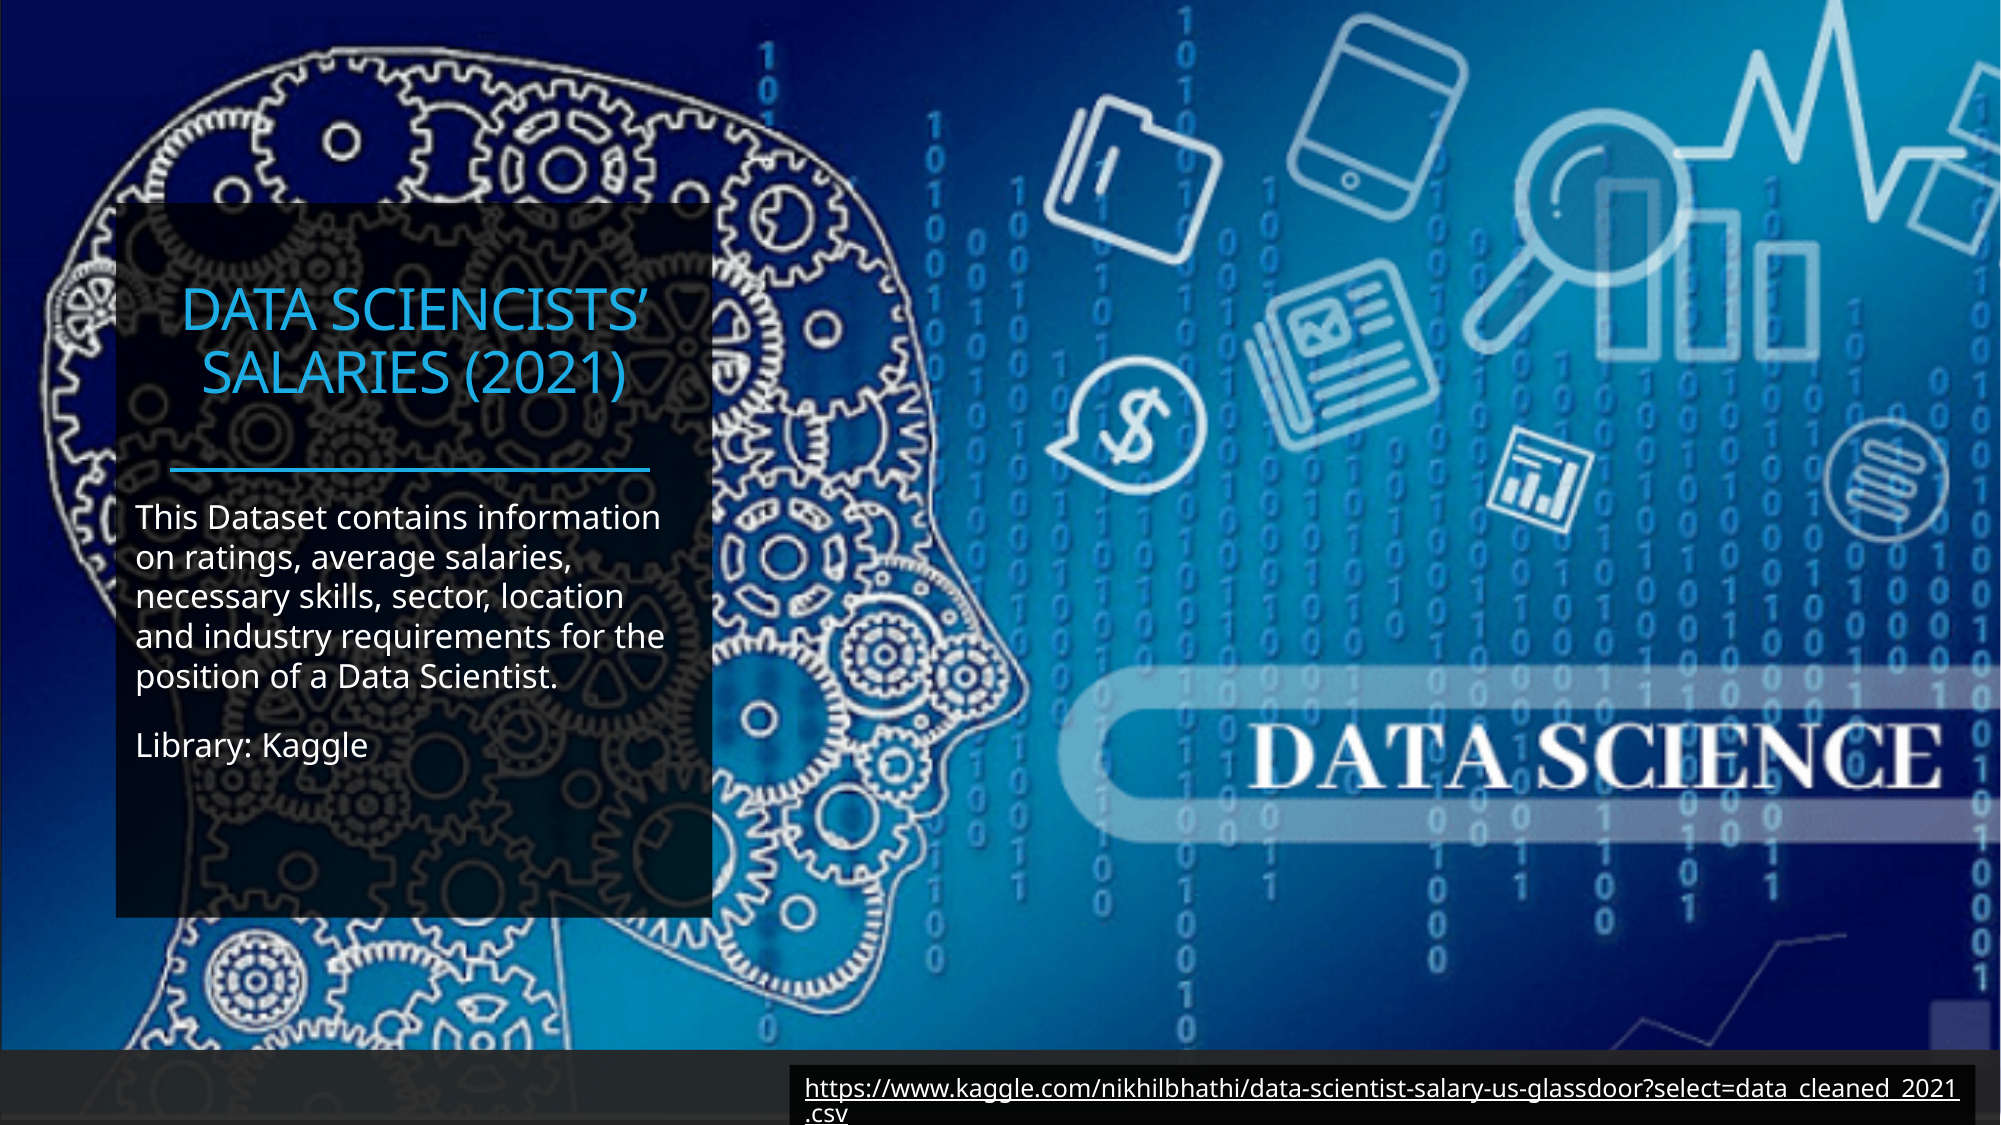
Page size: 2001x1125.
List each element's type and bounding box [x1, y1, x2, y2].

list [0, 0, 2000, 1121]
